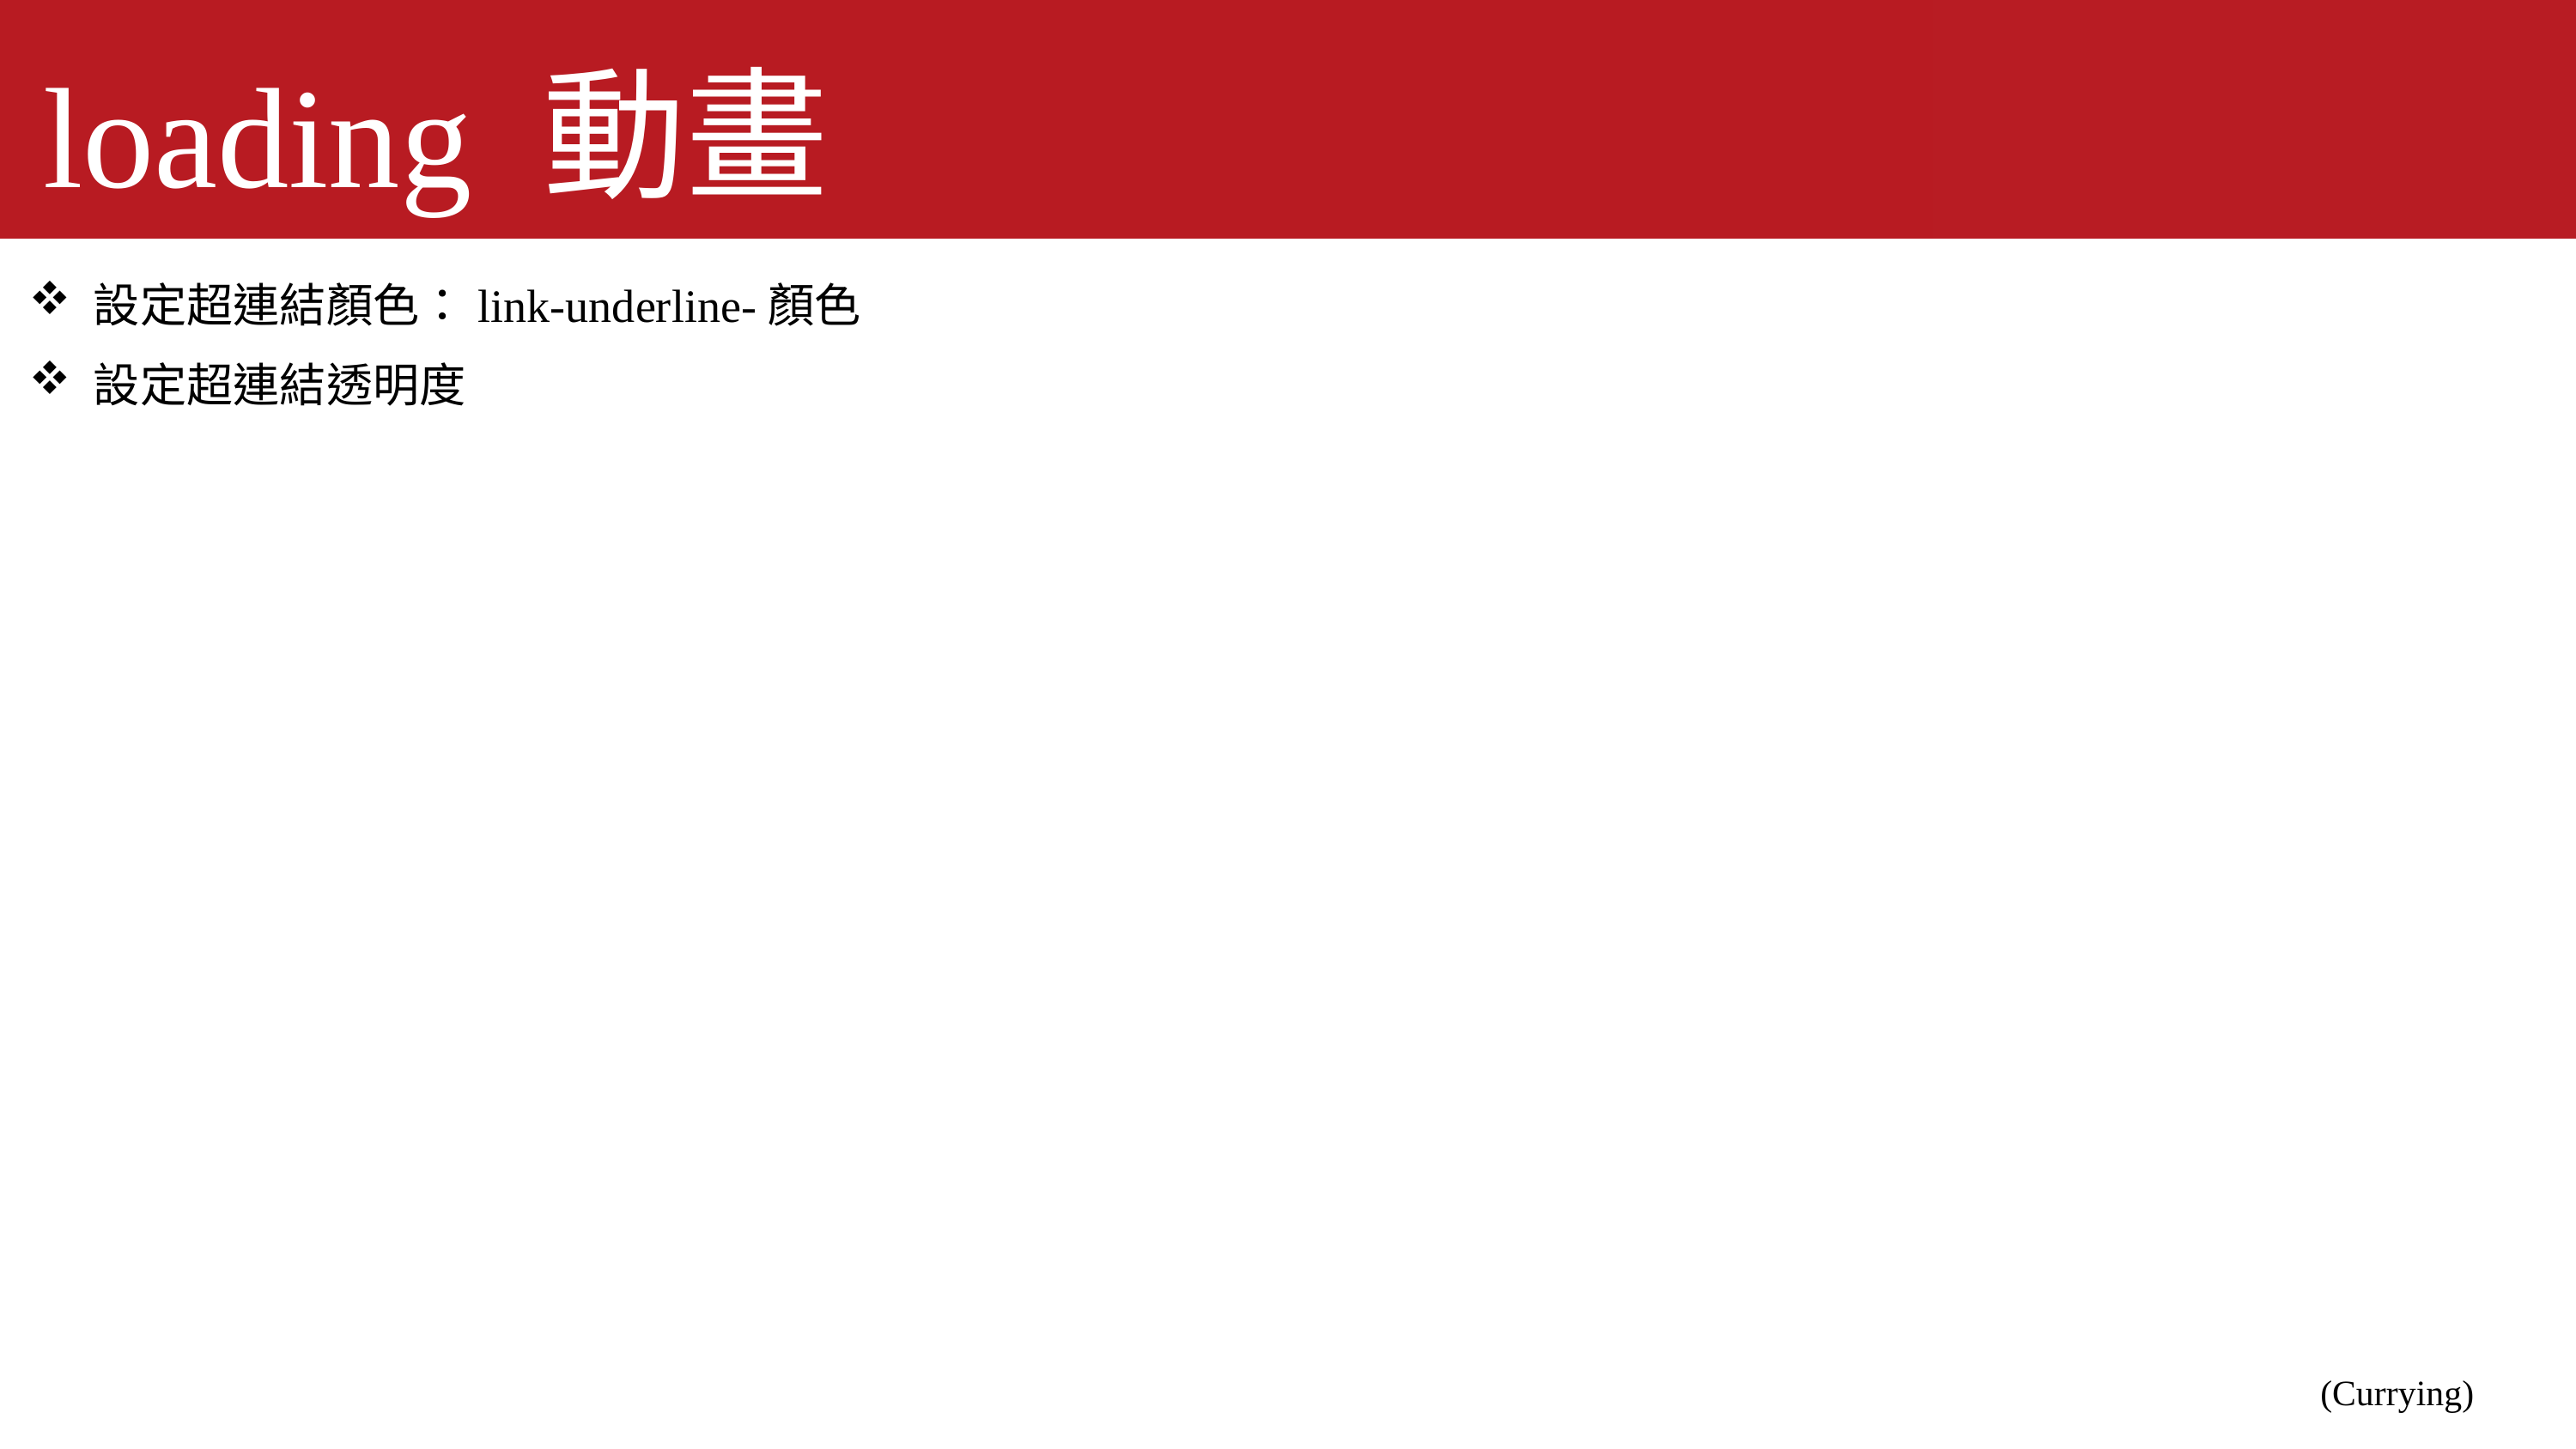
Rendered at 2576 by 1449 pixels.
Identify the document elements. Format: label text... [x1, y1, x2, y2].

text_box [0, 0, 2576, 239]
text_box (Currying) [2307, 1363, 2534, 1420]
text_box 設定超連結顏色：link-underline-顏色 設定超連結透明度 [28, 251, 1176, 412]
